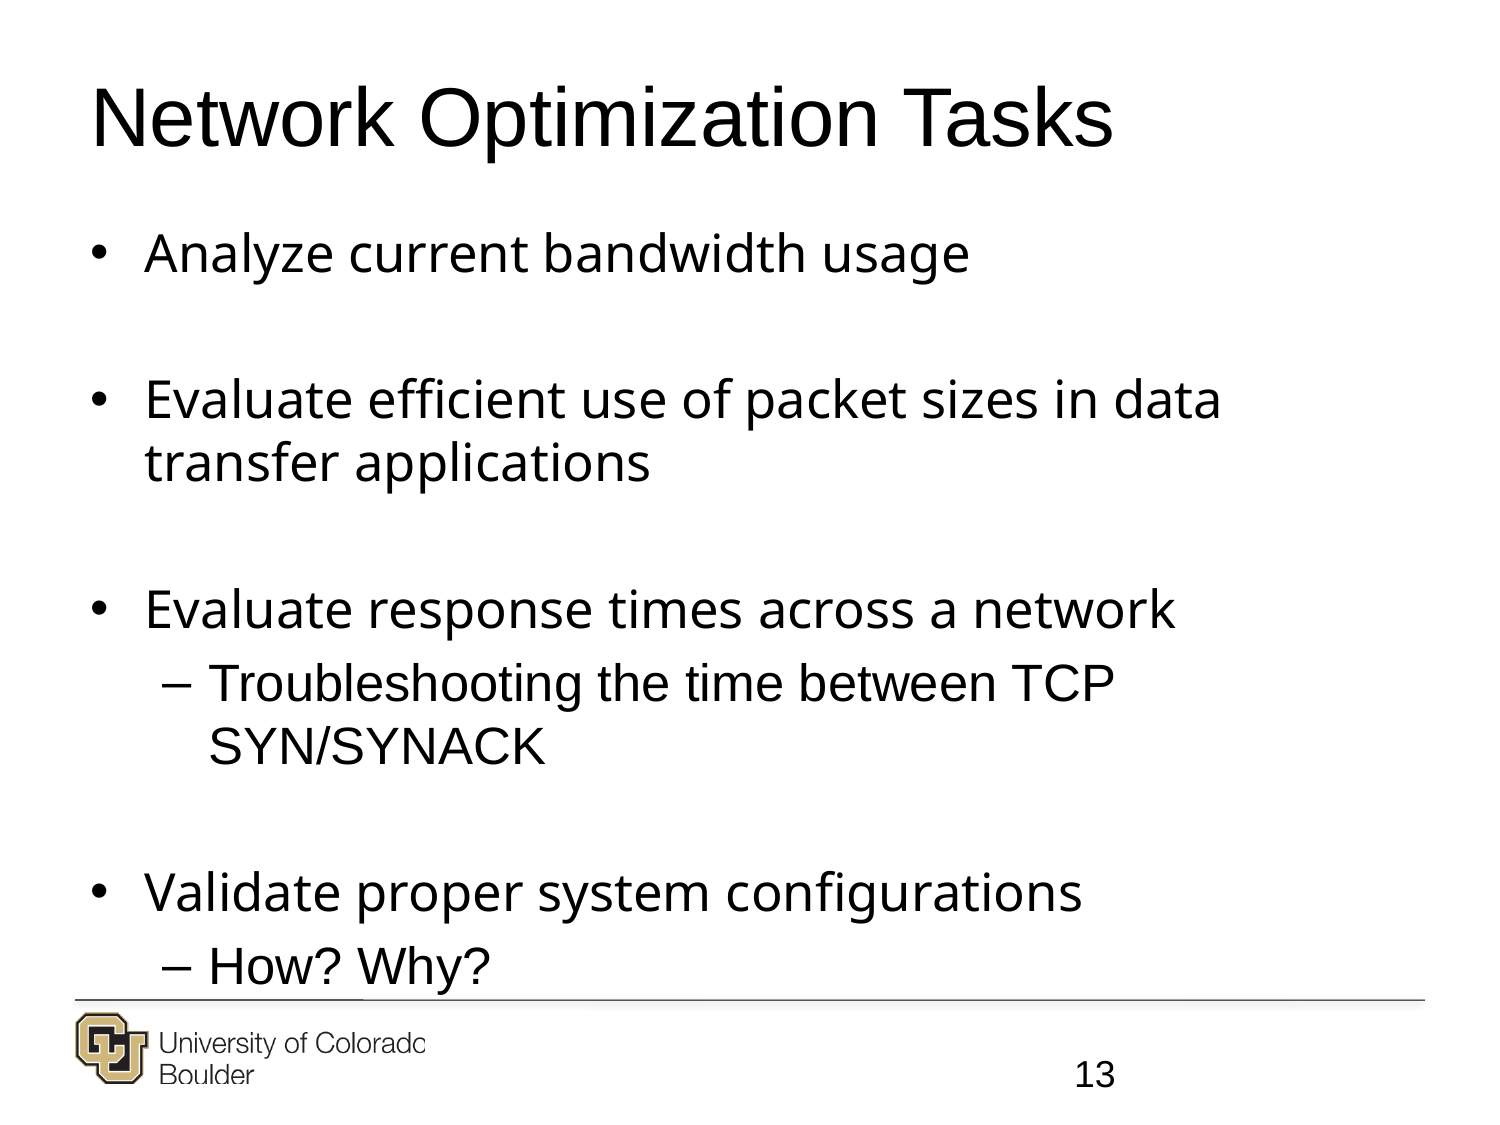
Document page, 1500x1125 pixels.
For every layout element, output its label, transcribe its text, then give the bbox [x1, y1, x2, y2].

list Analyze current bandwidth usage Evaluate efficient use of packet sizes in data transfer applications Evaluate response times across a network Troubleshooting the time between TCP SYN/SYNACK Validate proper system configurations How? Why? [75, 212, 1425, 1005]
slide_number 13 [1059, 1042, 1397, 1103]
title Network Optimization Tasks [75, 19, 1425, 208]
